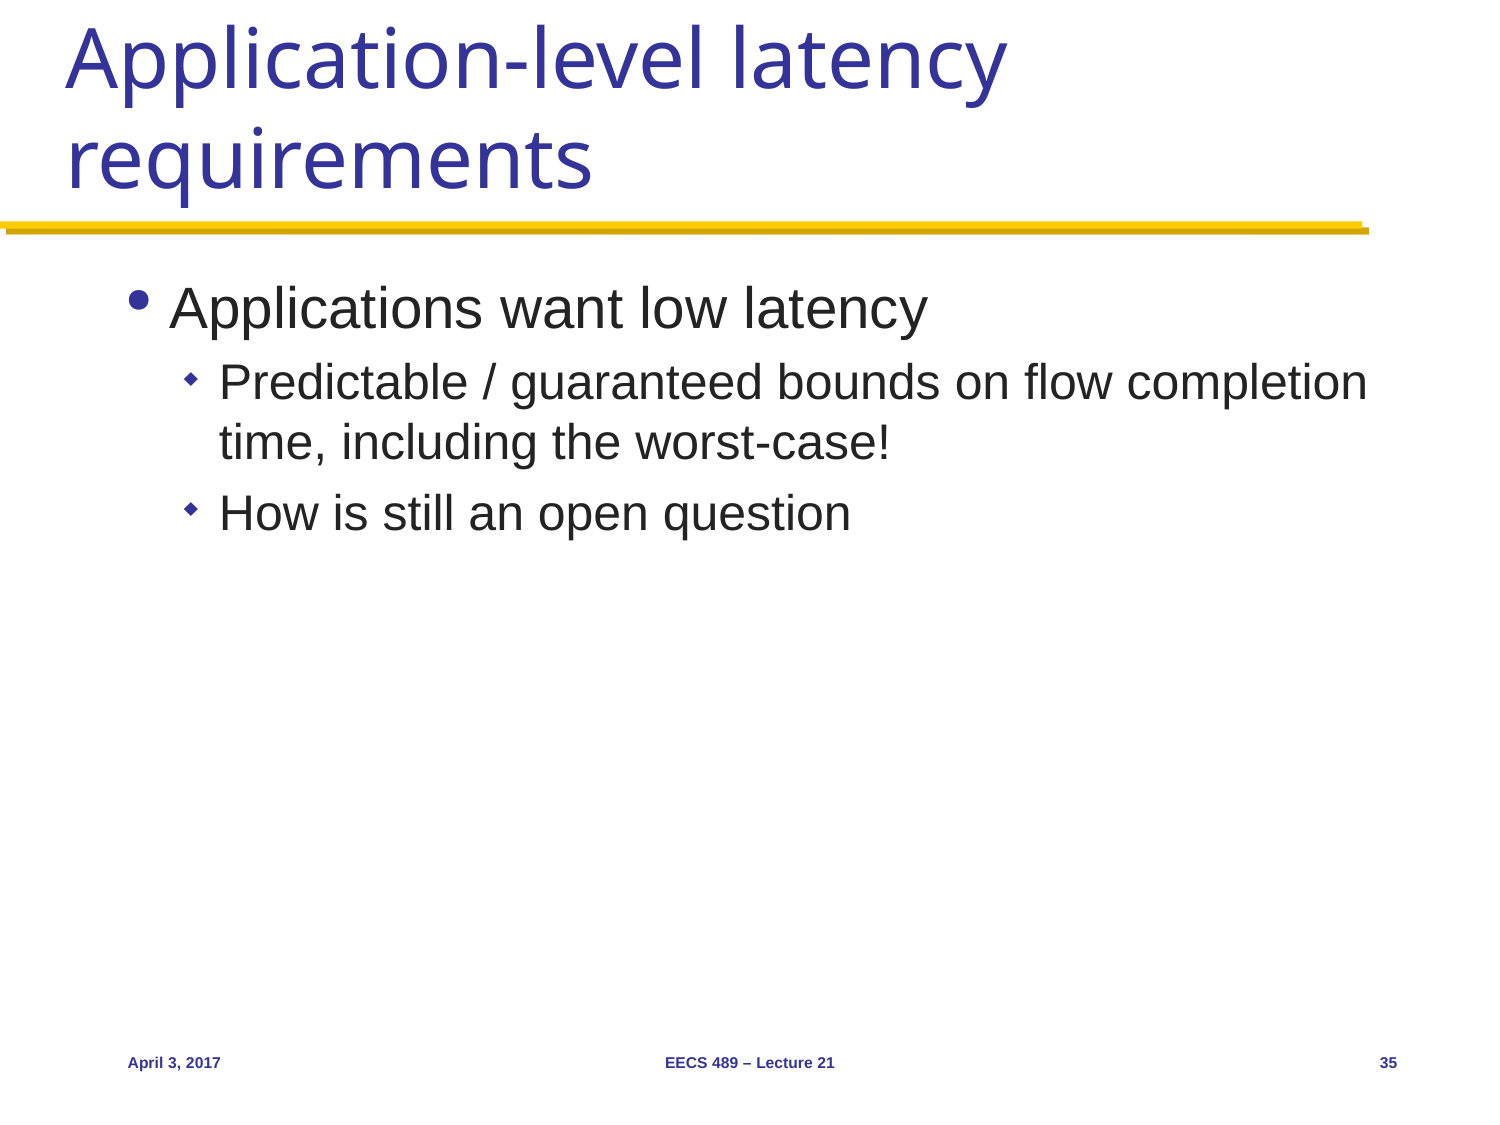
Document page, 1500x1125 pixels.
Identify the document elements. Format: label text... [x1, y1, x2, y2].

slide_number 35 [1312, 1024, 1413, 1101]
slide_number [112, 1024, 426, 1101]
list Applications want low latency Predictable / guaranteed bounds on flow completion time, including the worst-case! How is still an open question [112, 262, 1413, 988]
footer EECS 489 – Lecture 21 [512, 1024, 988, 1101]
title Application-level latency requirements [49, 24, 1451, 213]
